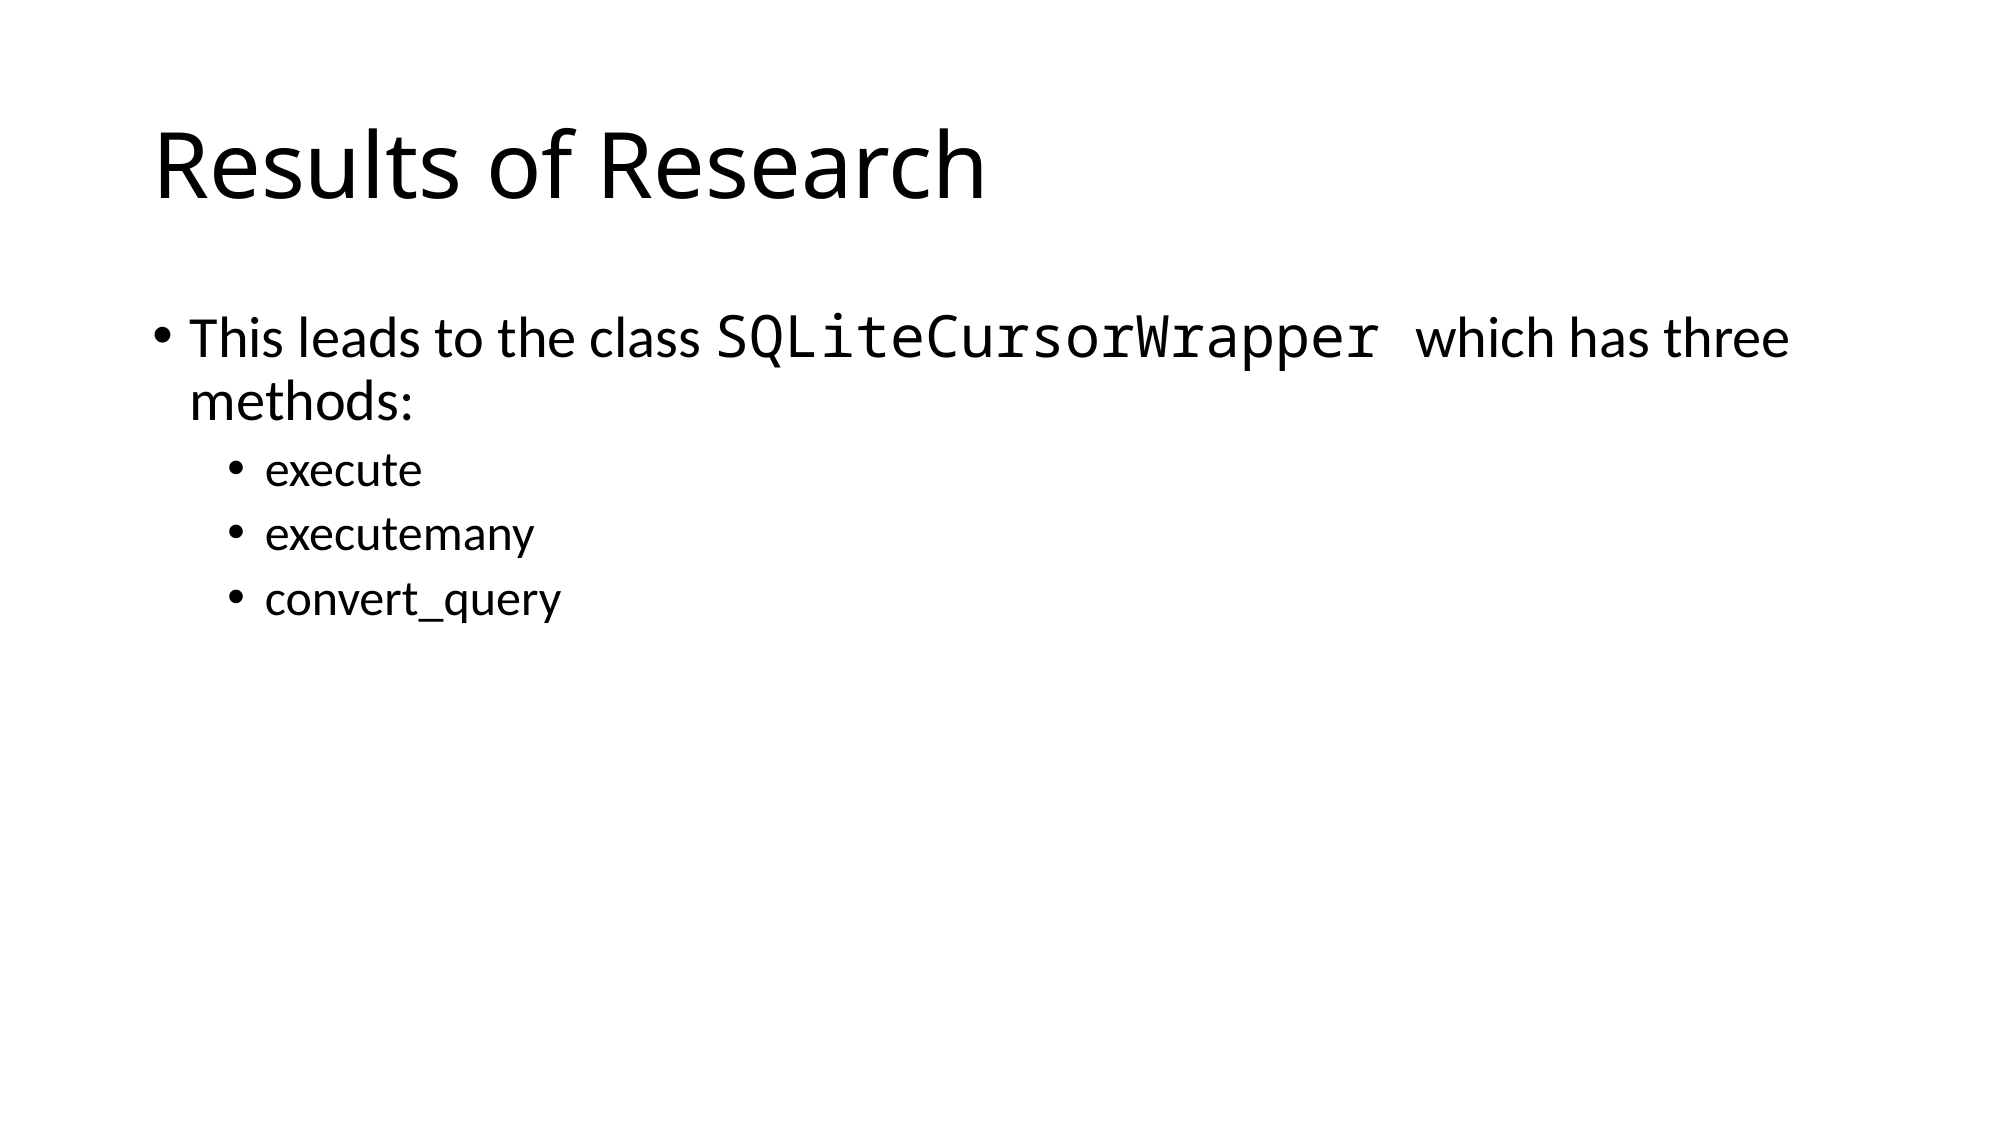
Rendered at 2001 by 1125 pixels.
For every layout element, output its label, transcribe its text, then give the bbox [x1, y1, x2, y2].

list This leads to the class SQLiteCursorWrapper which has three methods: execute executemany convert_query [137, 299, 1863, 1014]
title Results of Research [137, 59, 1863, 278]
